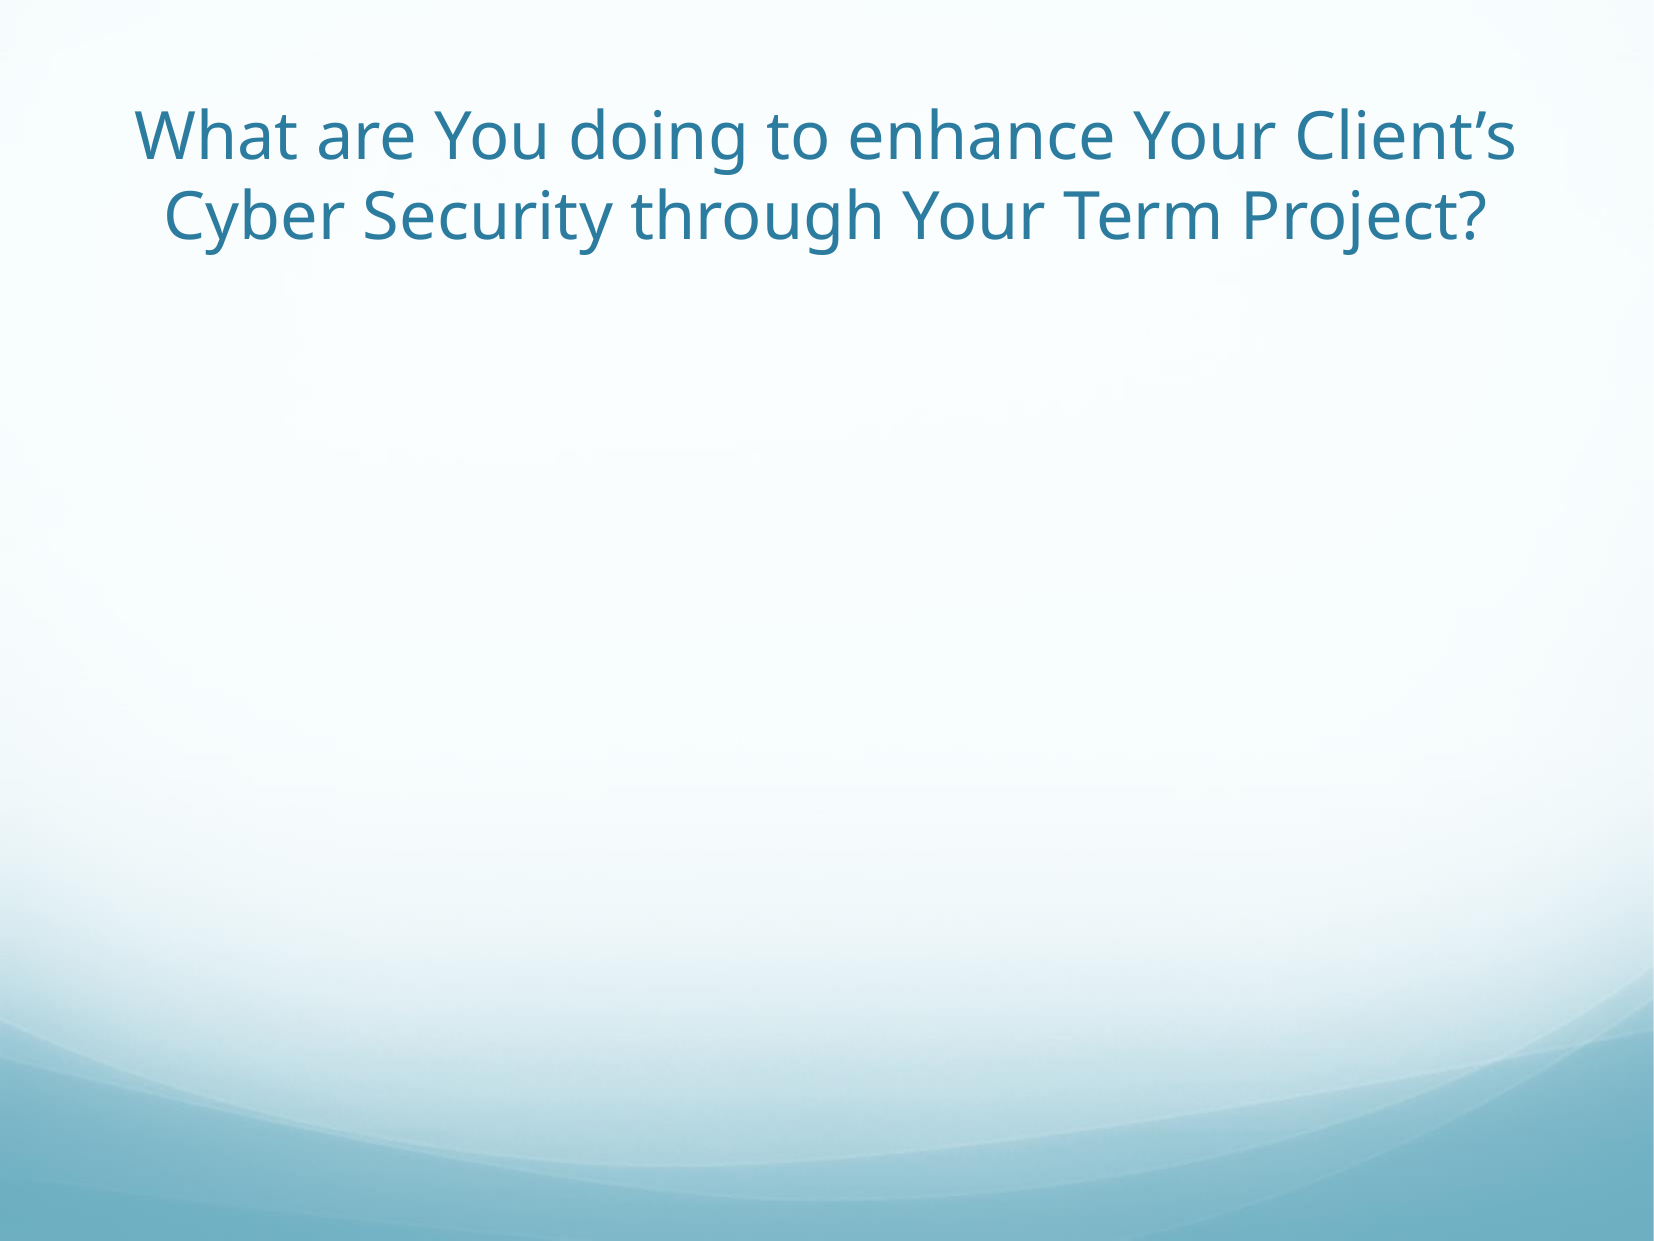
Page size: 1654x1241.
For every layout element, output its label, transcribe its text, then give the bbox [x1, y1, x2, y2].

title What are You doing to enhance Your Client’s Cyber Security through Your Term Project? [99, 19, 1554, 262]
picture [0, 0, 1654, 1241]
